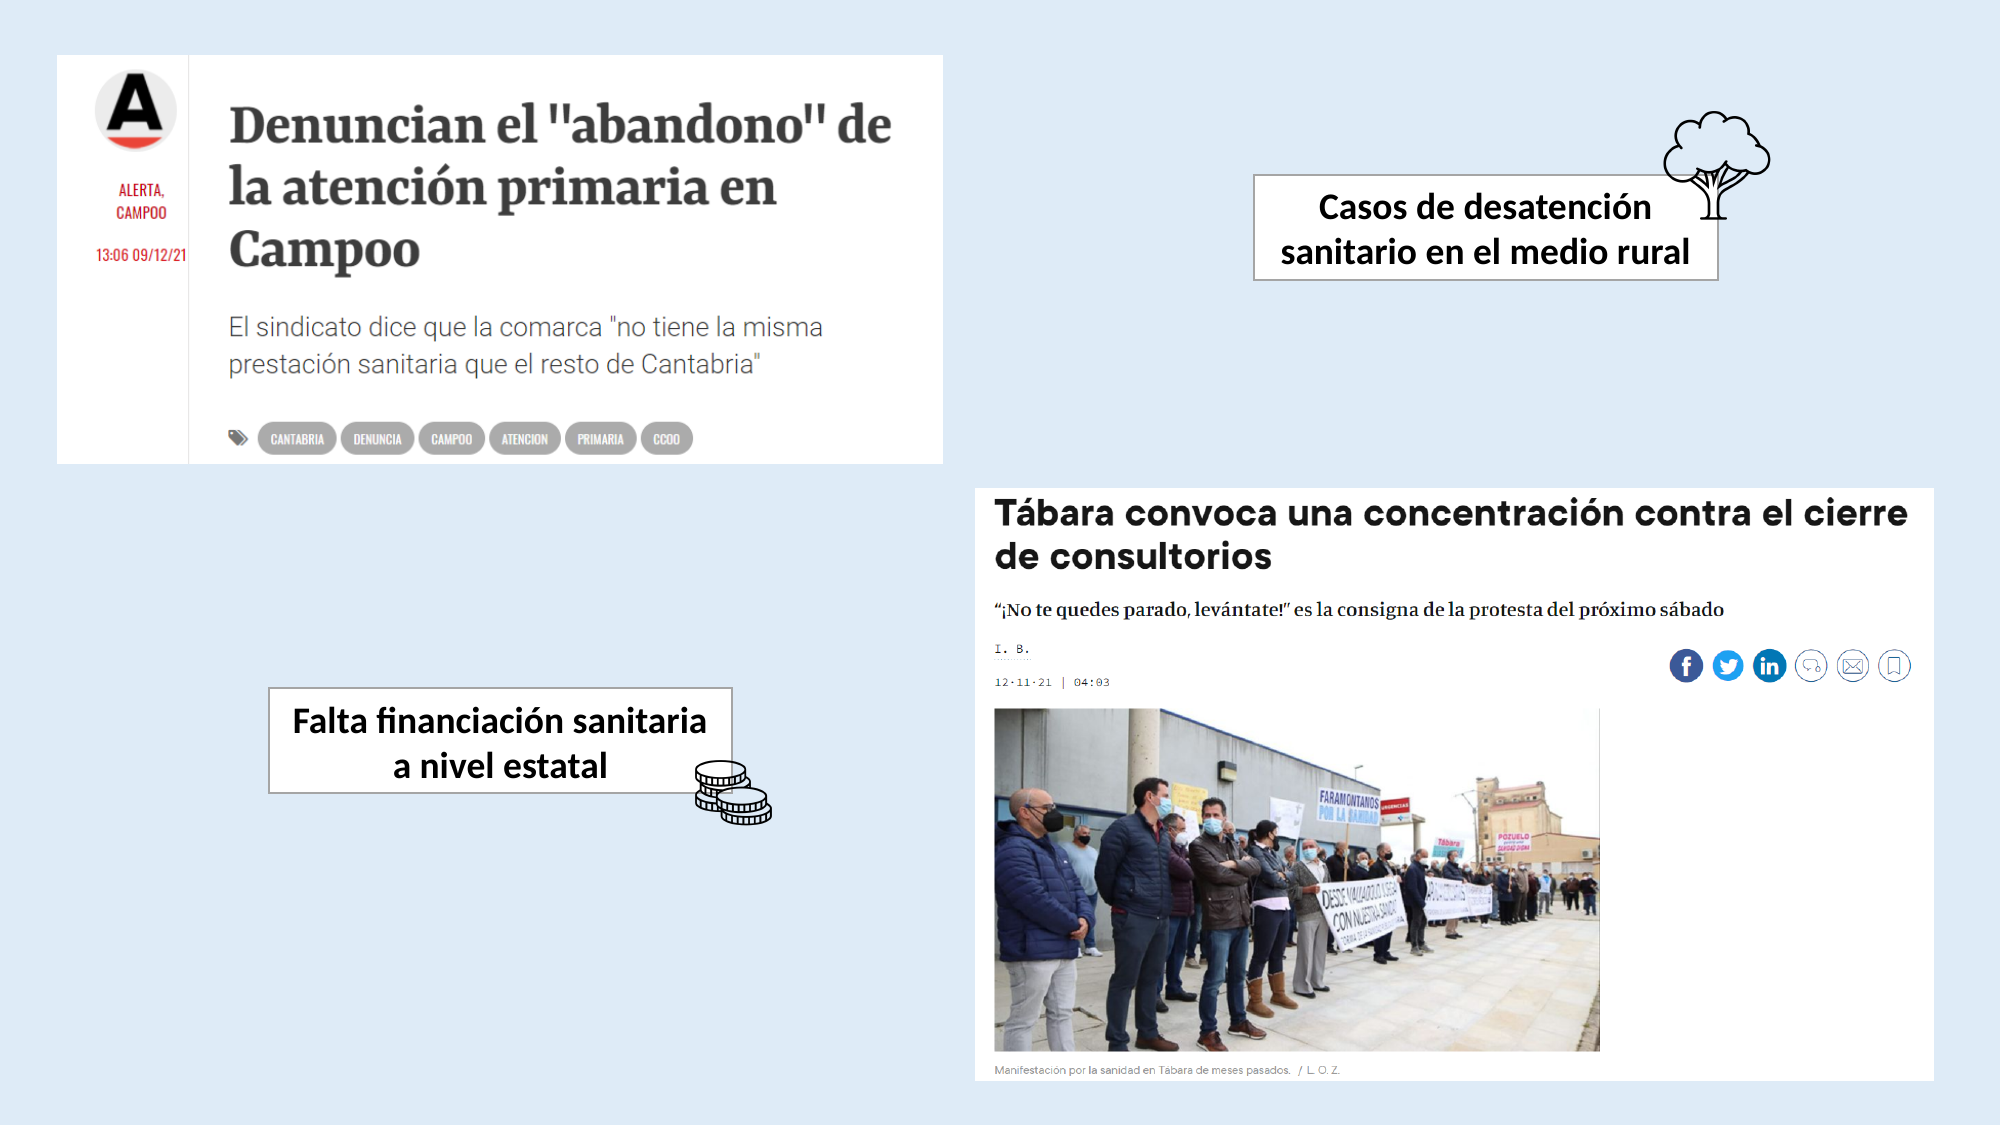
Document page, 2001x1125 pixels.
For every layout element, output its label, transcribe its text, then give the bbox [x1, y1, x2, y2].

picture [1655, 103, 1778, 226]
picture [57, 55, 943, 464]
picture [686, 747, 777, 838]
text_box Casos de desatención sanitario en el medio rural [1253, 174, 1719, 281]
text_box Falta financiación sanitaria a nivel estatal [268, 687, 733, 794]
picture [974, 488, 1934, 1081]
